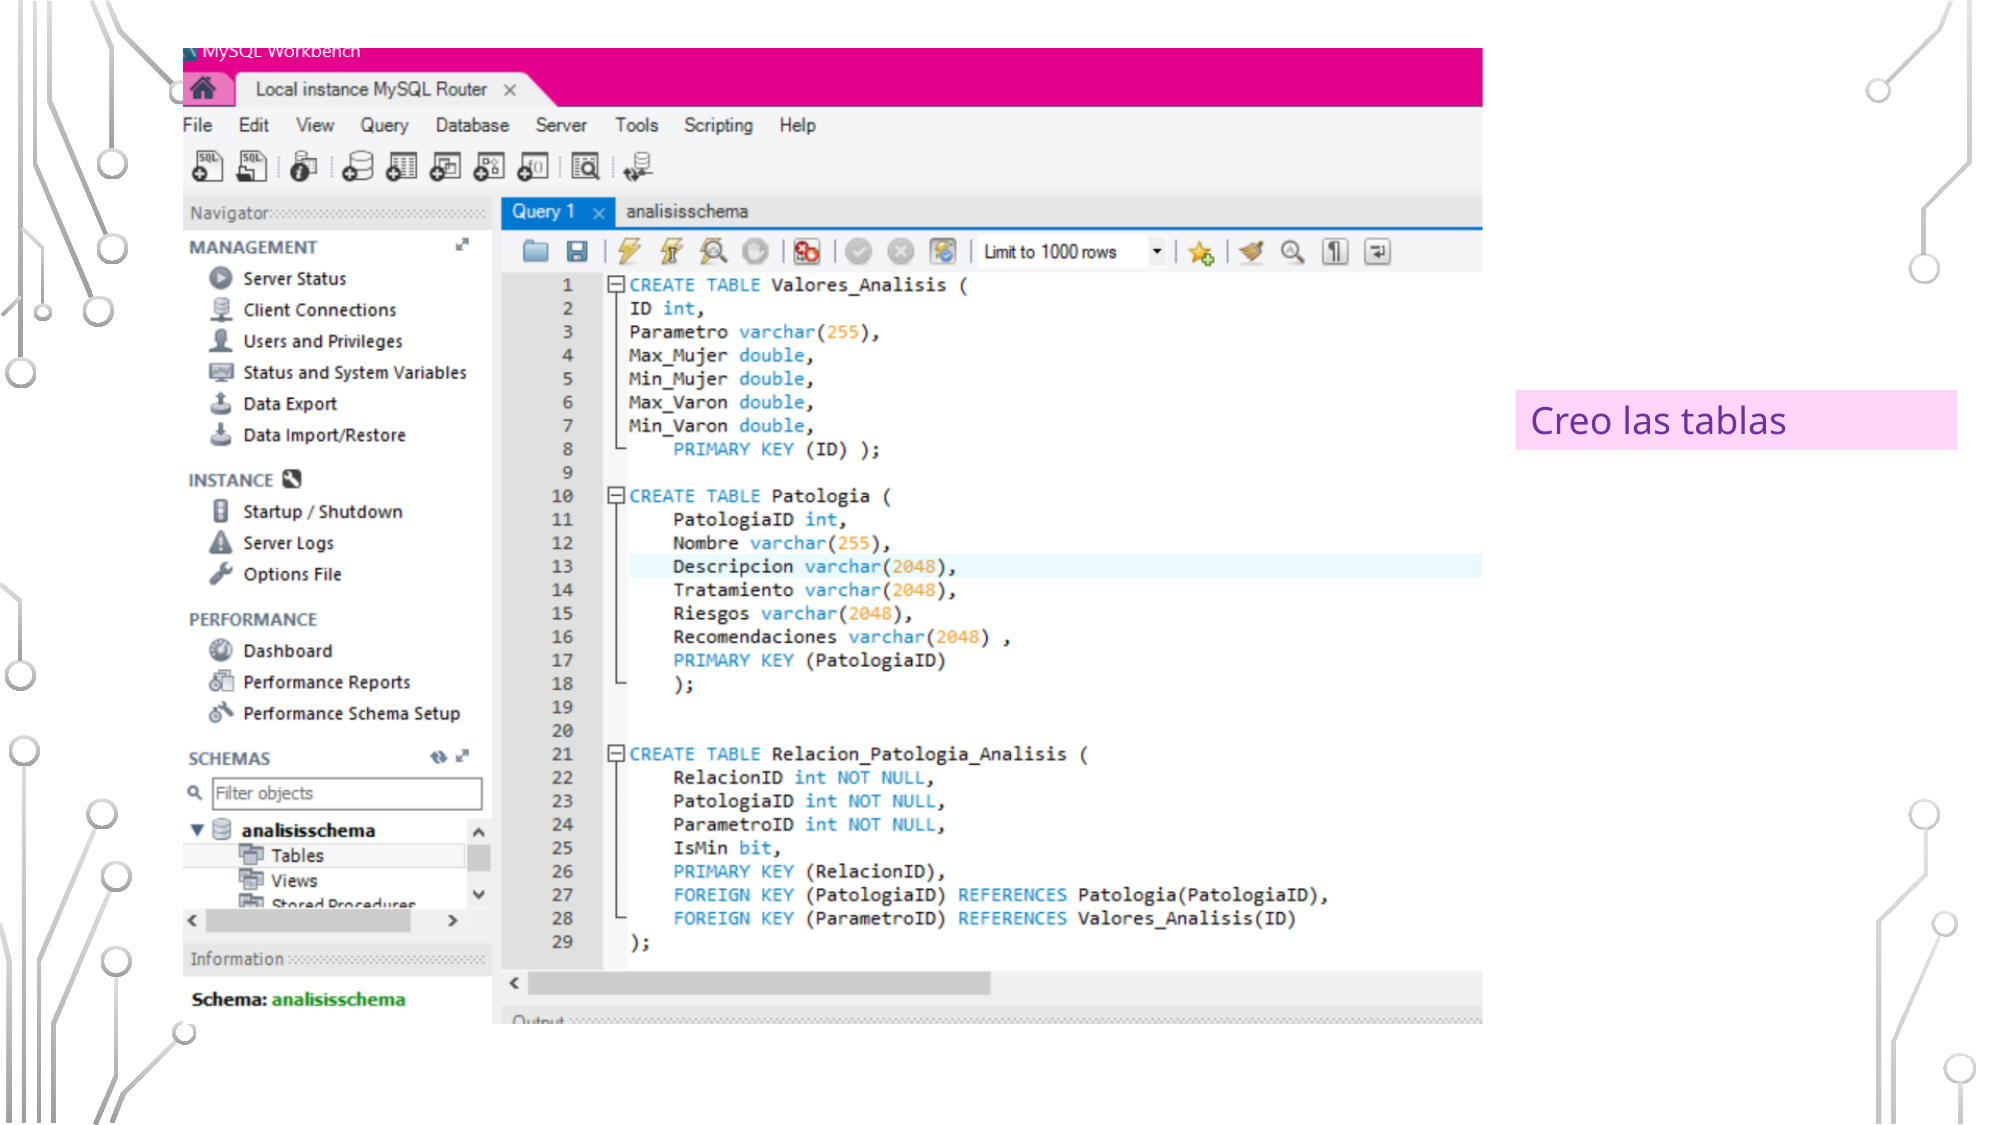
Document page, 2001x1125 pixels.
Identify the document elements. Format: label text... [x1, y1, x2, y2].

text_box Creo las tablas [1515, 389, 1958, 450]
picture [182, 48, 1483, 1024]
